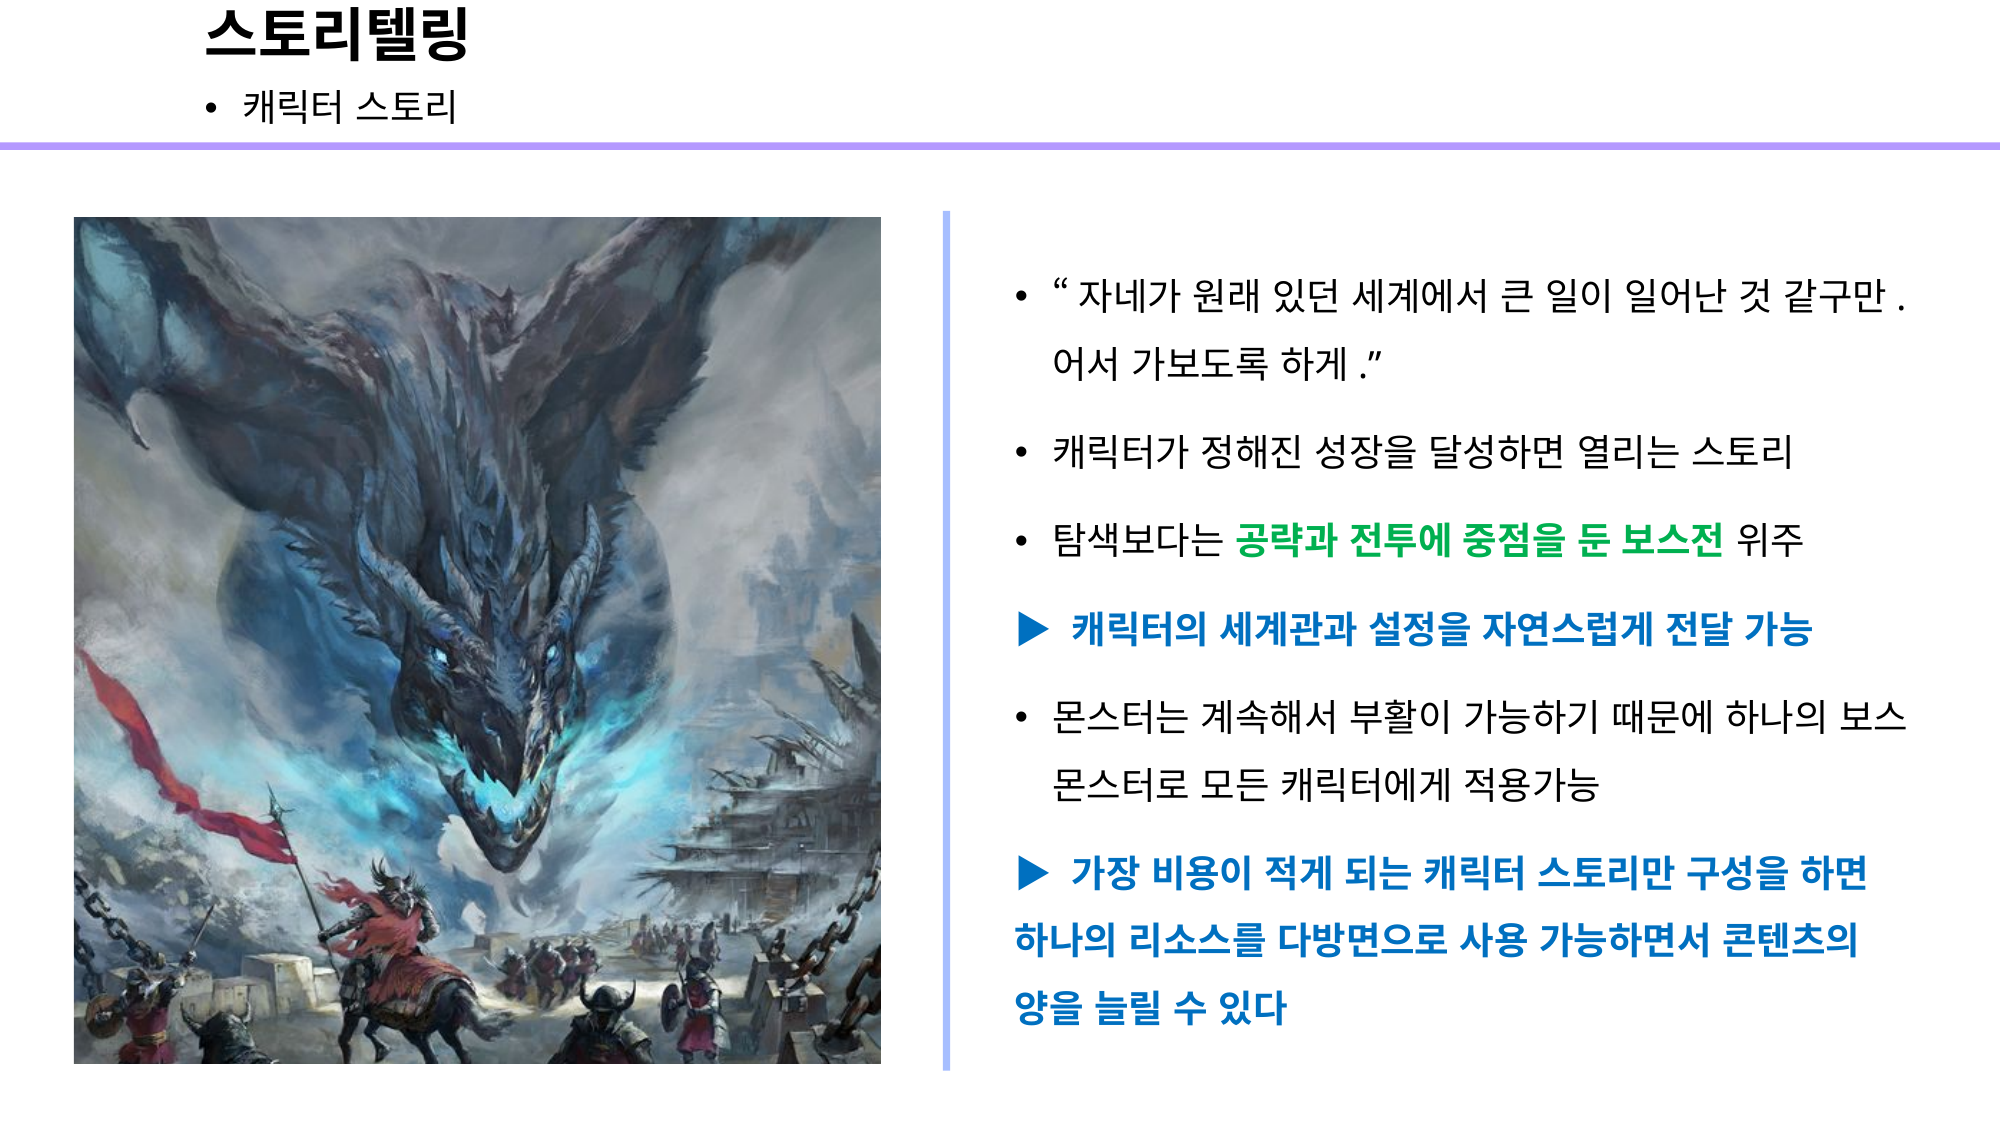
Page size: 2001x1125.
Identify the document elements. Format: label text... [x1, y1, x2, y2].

picture [73, 217, 881, 1064]
title 스토리텔링 [189, 0, 1863, 76]
list 캐릭터 스토리 [189, 82, 1863, 138]
list “자네가 원래 있던 세계에서 큰 일이 일어난 것 같구만. 어서 가보도록 하게.” 캐릭터가 정해진 성장을 달성하면 열리는 스토리 탐색보다는 공략과 전투에 중점을 둔 보스전 위주 ▶ 캐릭터의 세계관과 설정을 자연스럽게 전달 가능 몬스터는 계속해서 부활이 가능하기 때문에 하나의 보스 몬스터로 모든 캐릭터에게 적용가능 ▶ 가장 비용이 적게 되는 캐릭터 스토리만 구성을 하면 하나의 리소스를 다방면으로 사용 가능하면서 콘텐츠의 양을 늘릴 수 있다 [999, 217, 1927, 1064]
